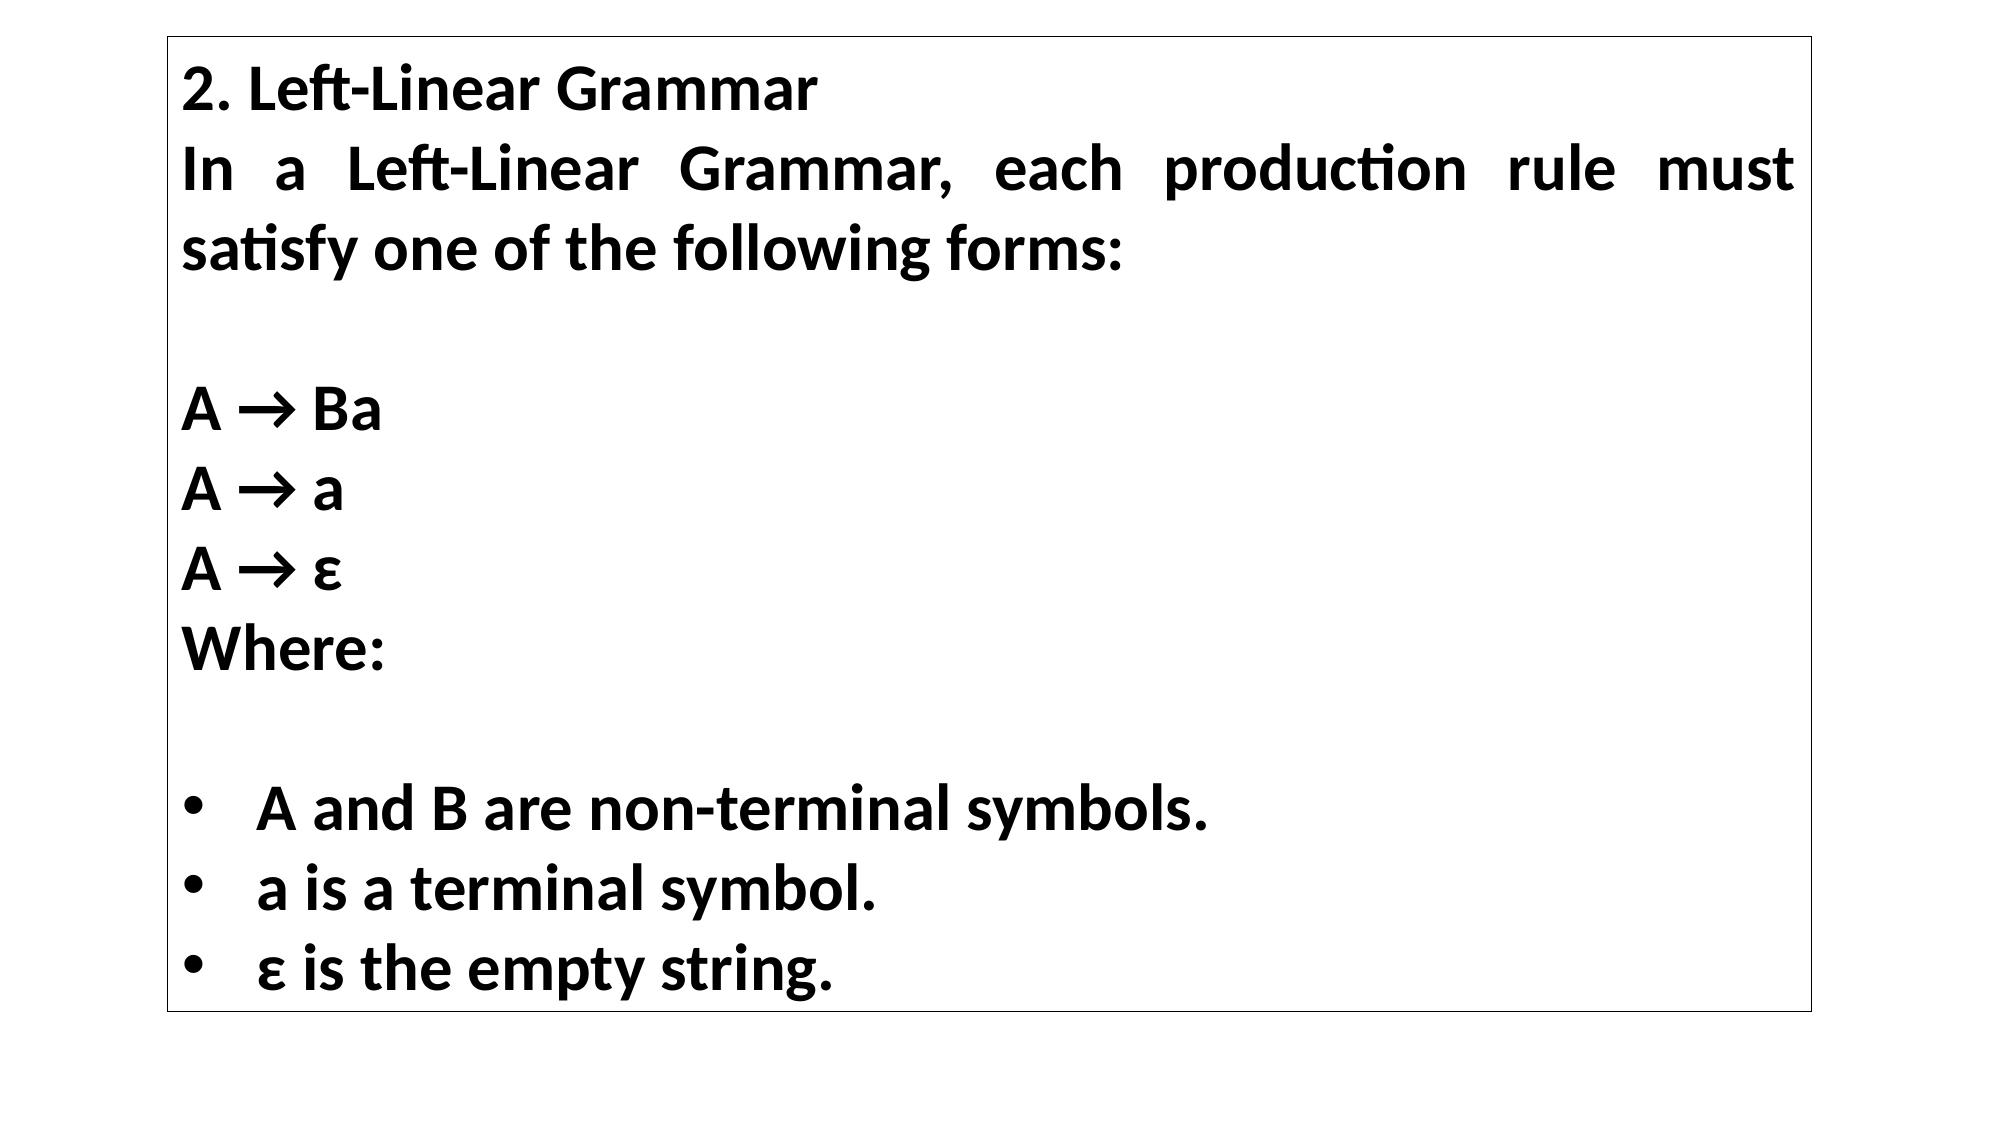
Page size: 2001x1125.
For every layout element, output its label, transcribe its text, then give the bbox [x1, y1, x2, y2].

text_box 2. Left-Linear Grammar In a Left-Linear Grammar, each production rule must satisfy one of the following forms: A → Ba A → a A → ε Where: A and B are non-terminal symbols. a is a terminal symbol. ε is the empty string. [167, 36, 1812, 1012]
